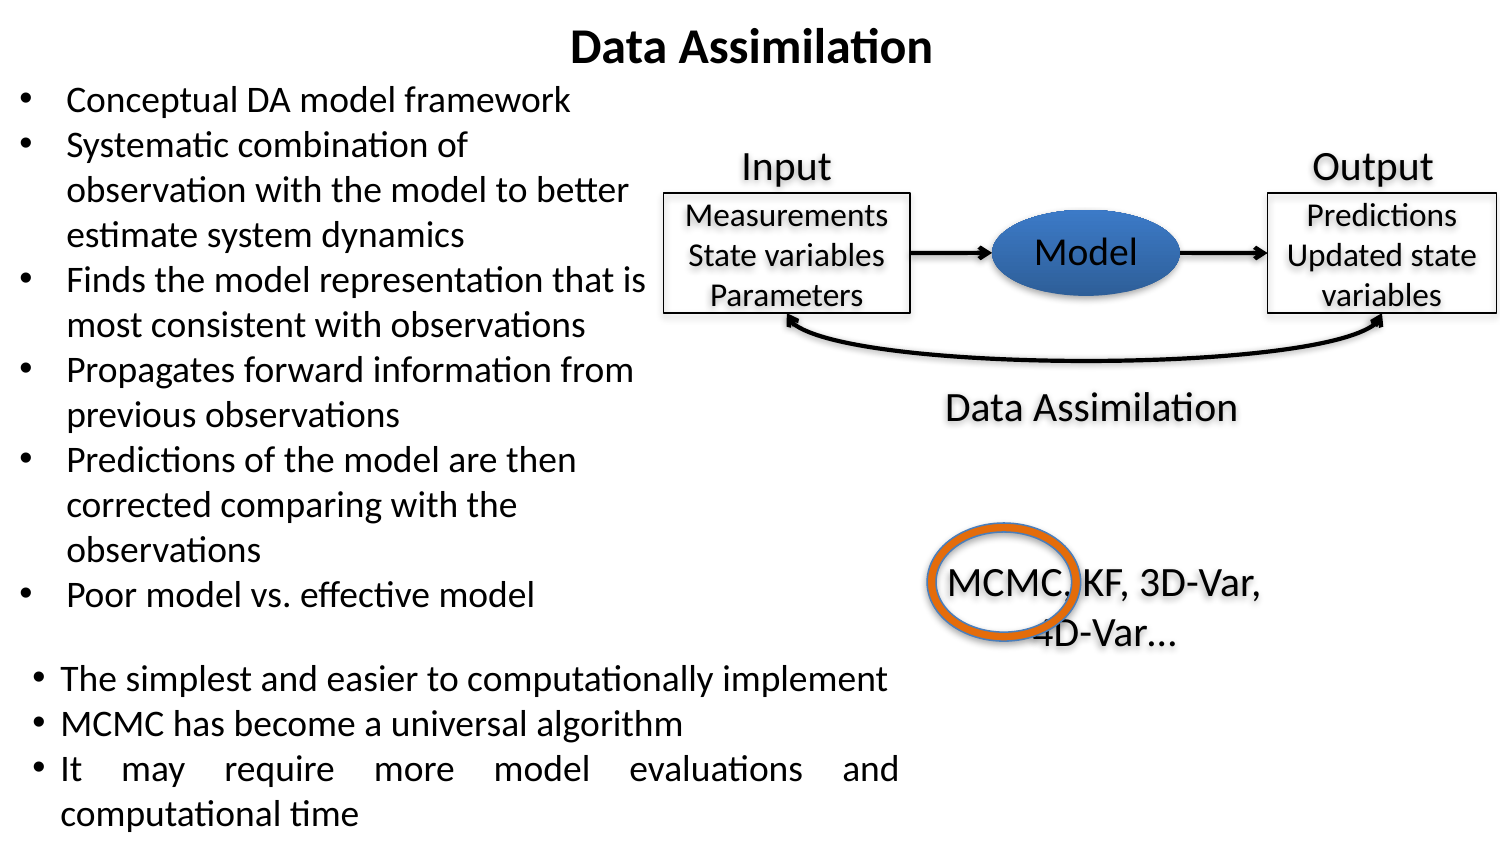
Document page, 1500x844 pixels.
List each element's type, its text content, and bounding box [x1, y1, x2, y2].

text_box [663, 138, 1497, 431]
text_box MCMC, KF, 3D-Var, 4D-Var… [915, 539, 1294, 671]
text_box Conceptual DA model framework Systematic combination of observation with the model to better estimate system dynamics Finds the model representation that is most consistent with observations Propagates forward information from previous observations Predictions of the model are then corrected comparing with the observations Poor model vs. effective model [4, 67, 668, 623]
text_box The simplest and easier to computationally implement MCMC has become a universal algorithm It may require more model evaluations and computational time [17, 646, 916, 841]
text_box [926, 522, 1082, 642]
text_box Data Assimilation [32, 6, 1471, 80]
